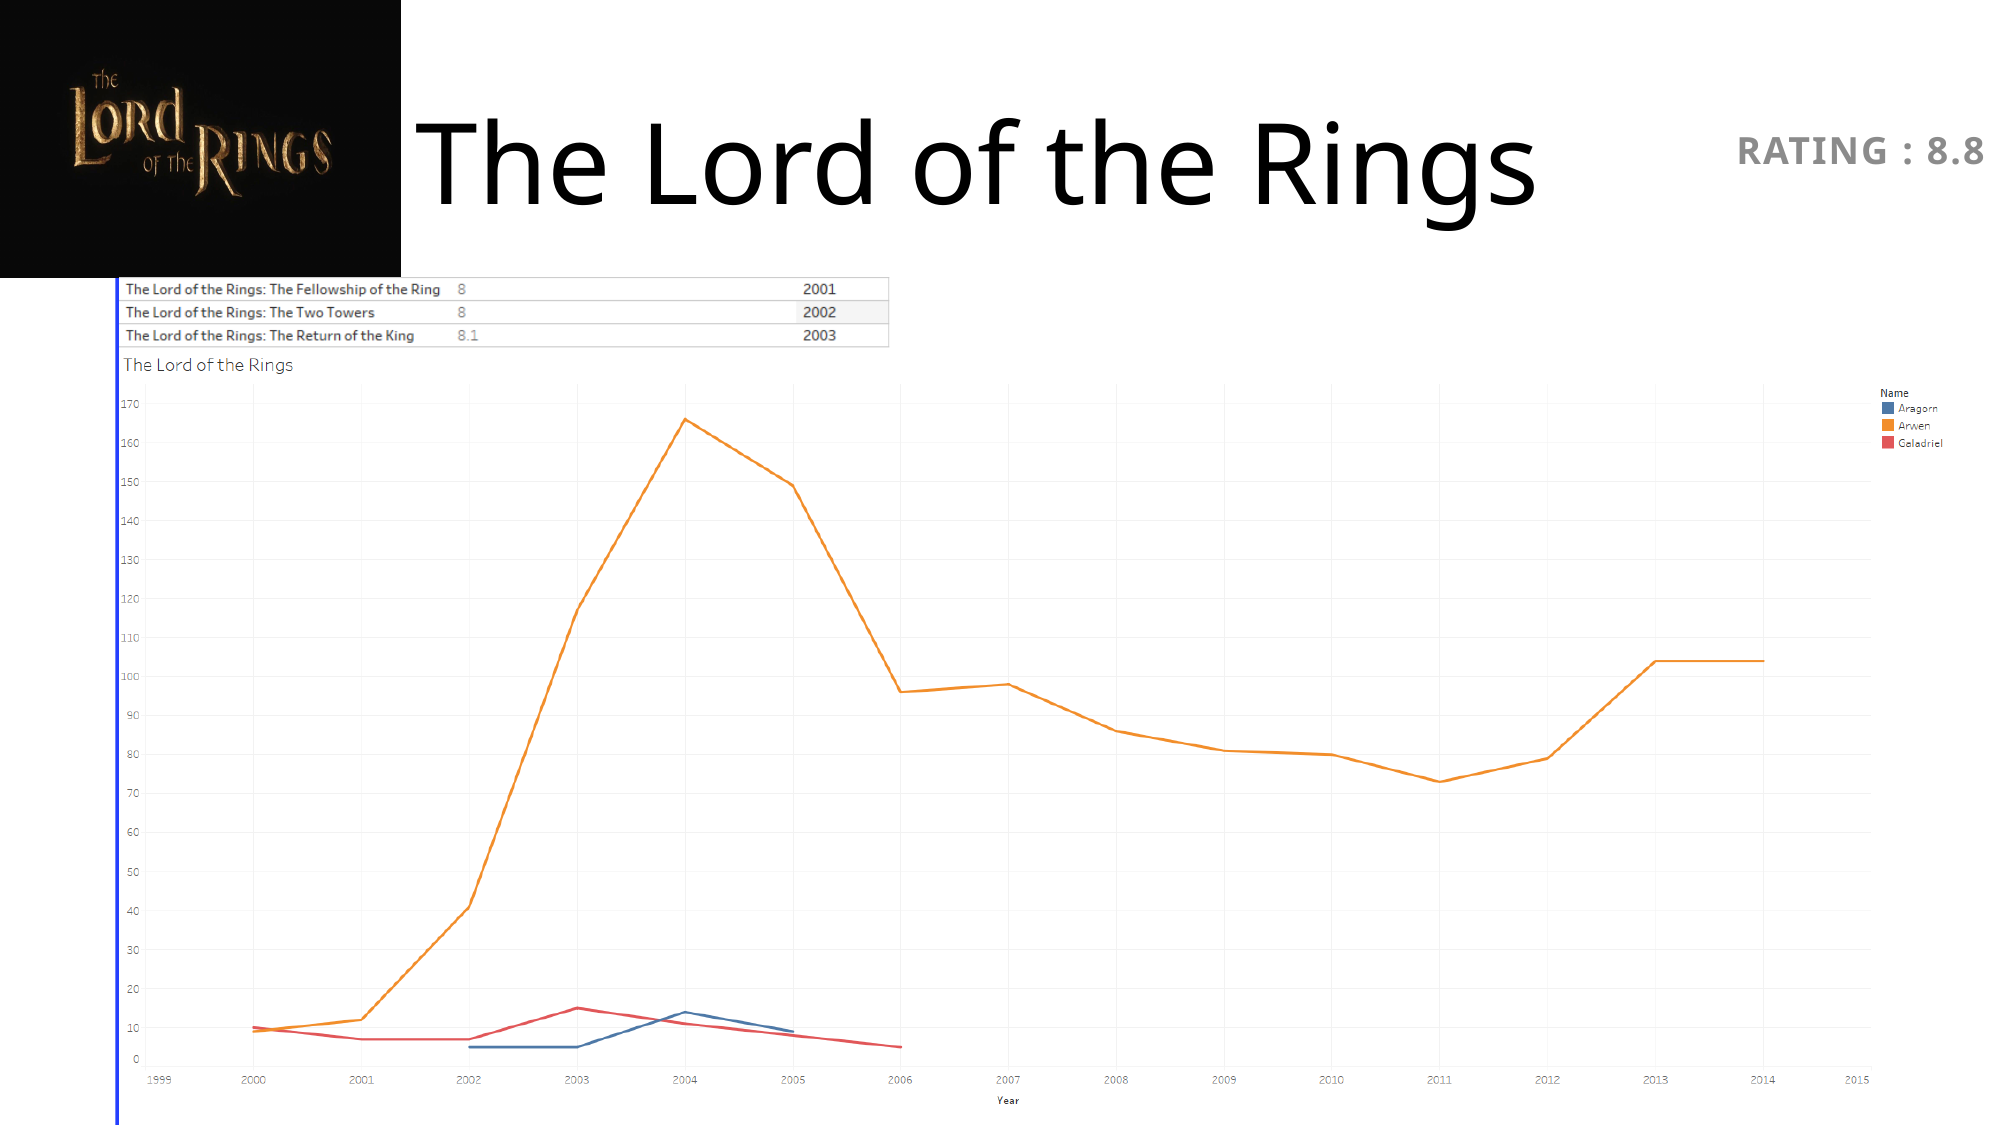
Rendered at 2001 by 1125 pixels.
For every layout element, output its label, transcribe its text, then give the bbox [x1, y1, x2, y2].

title The Lord of the Rings [401, 59, 1652, 278]
slide_number Rating : 8.8 [1651, 138, 2000, 220]
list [0, 0, 401, 278]
picture [118, 277, 2000, 1109]
